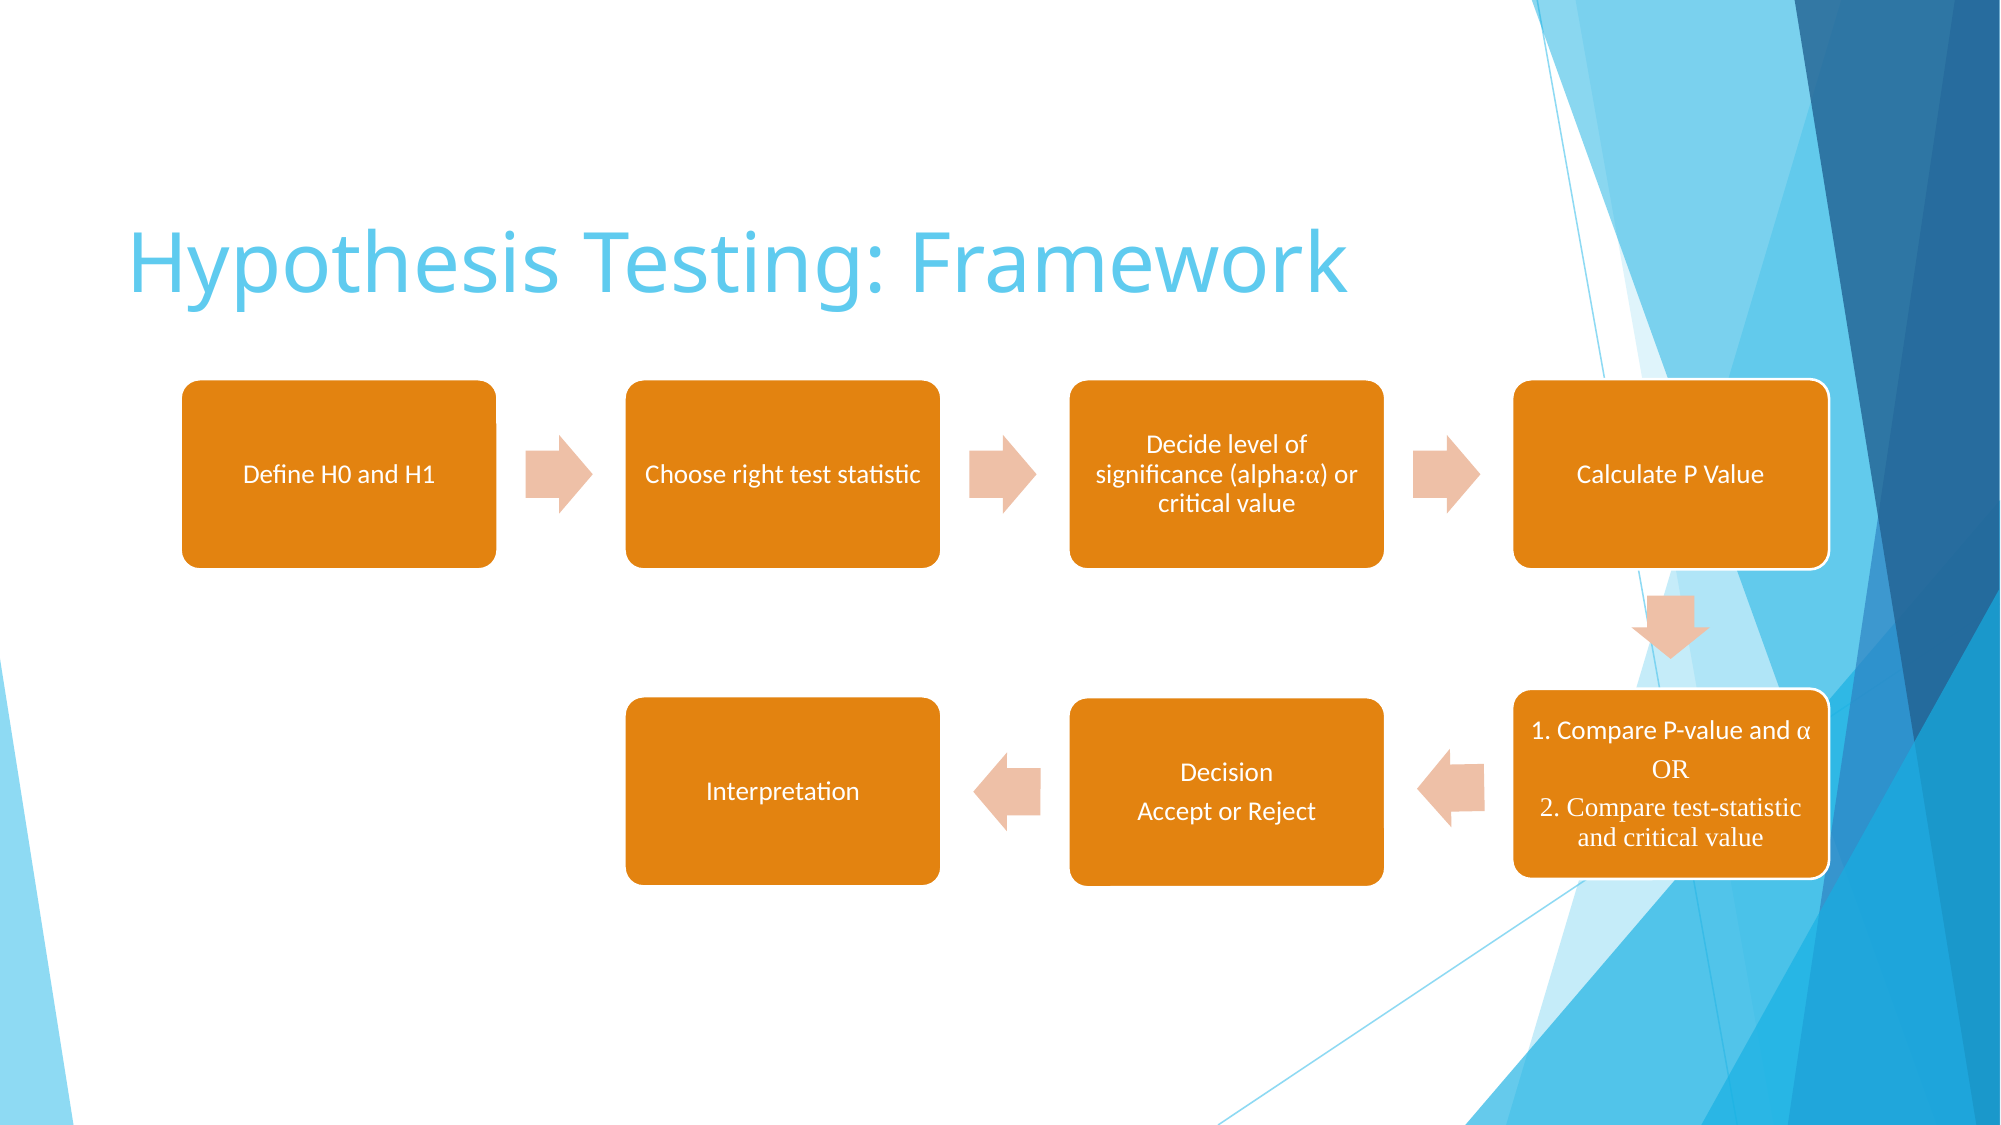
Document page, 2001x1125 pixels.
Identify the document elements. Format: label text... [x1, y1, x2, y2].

title Hypothesis Testing: Framework [111, 99, 1522, 317]
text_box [180, 378, 1830, 888]
